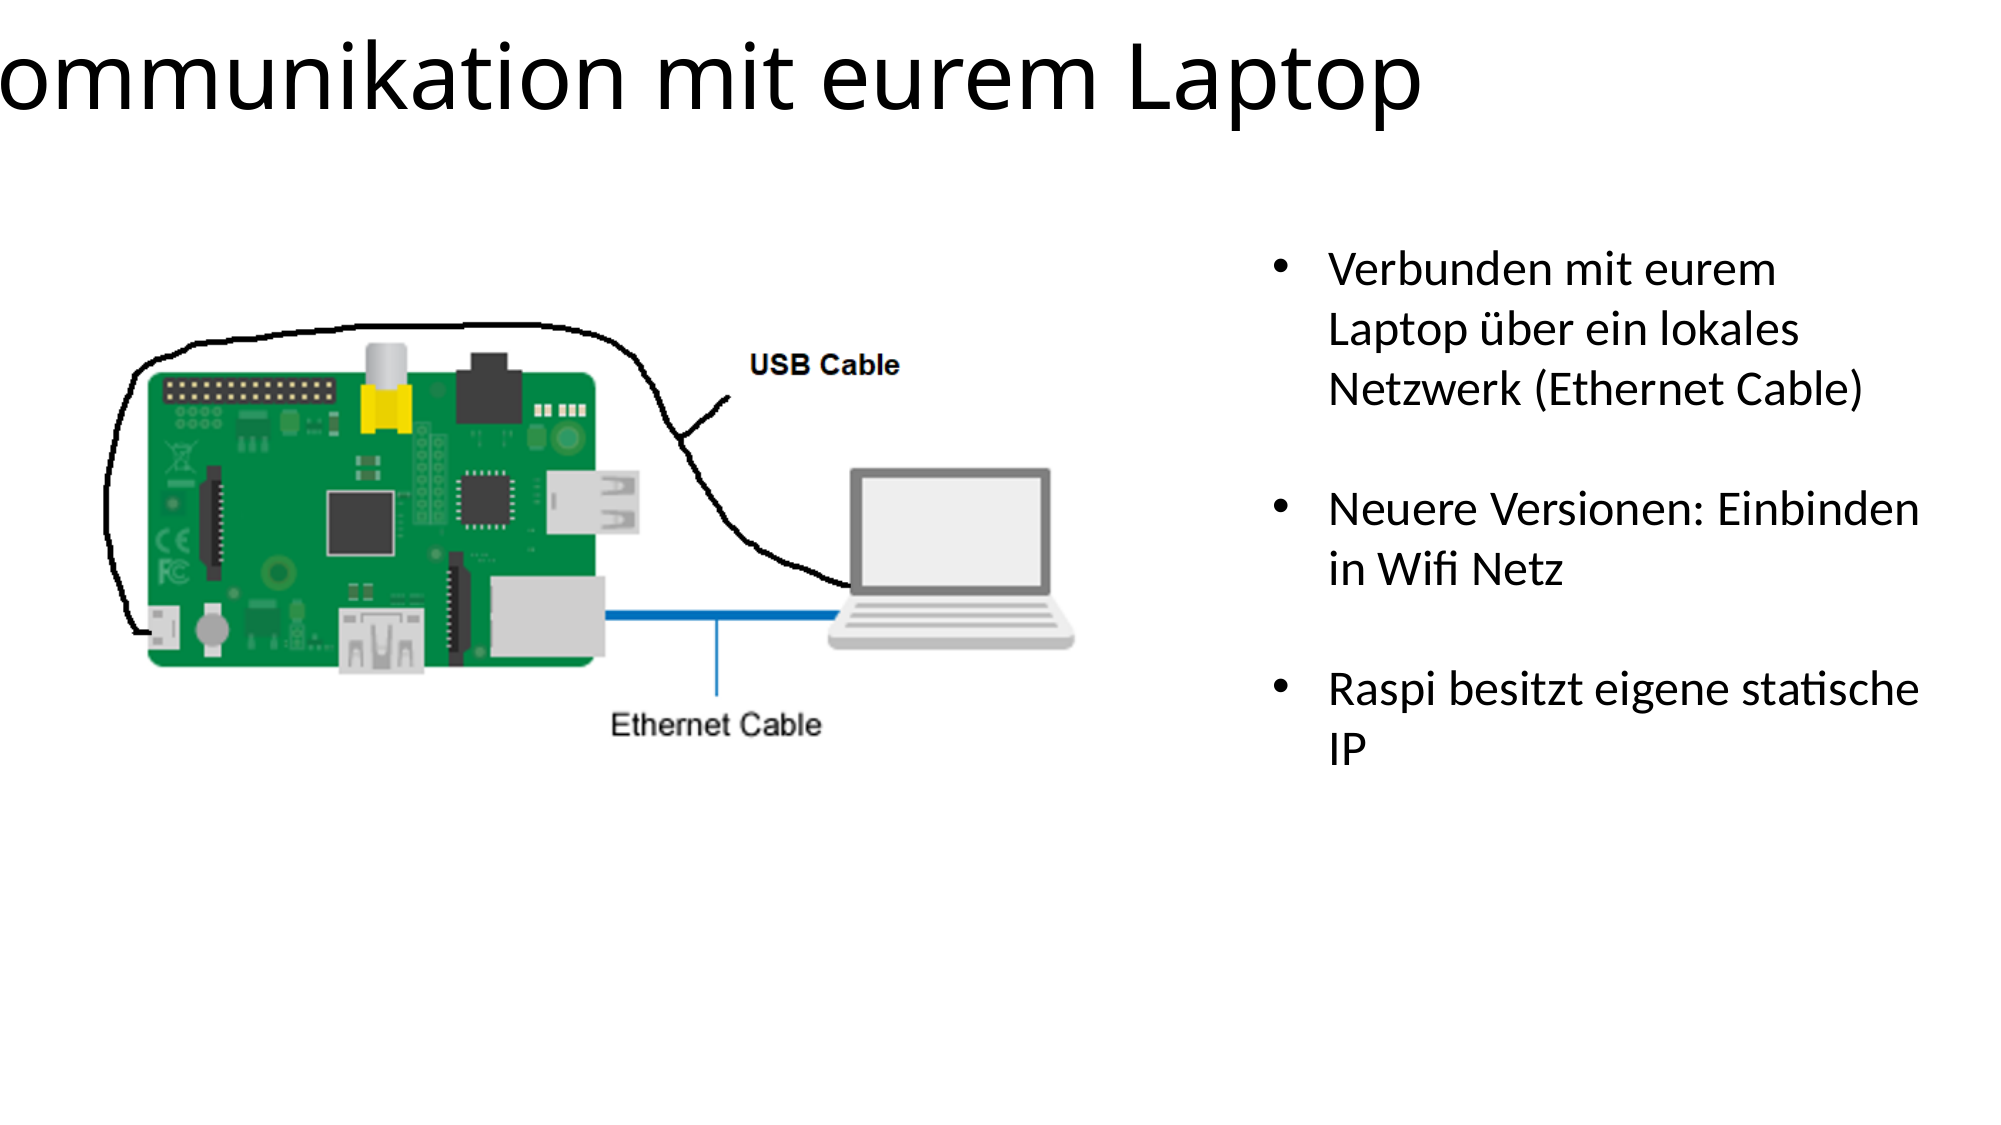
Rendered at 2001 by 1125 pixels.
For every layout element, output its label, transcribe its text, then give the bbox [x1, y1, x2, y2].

text_box Verbunden mit eurem Laptop über ein lokales Netzwerk (Ethernet Cable) Neuere Versionen: Einbinden in Wifi Netz Raspi besitzt eigene statische IP [1257, 168, 1960, 863]
picture [74, 288, 1162, 804]
title Kommunikation mit eurem Laptop [0, 0, 1546, 189]
